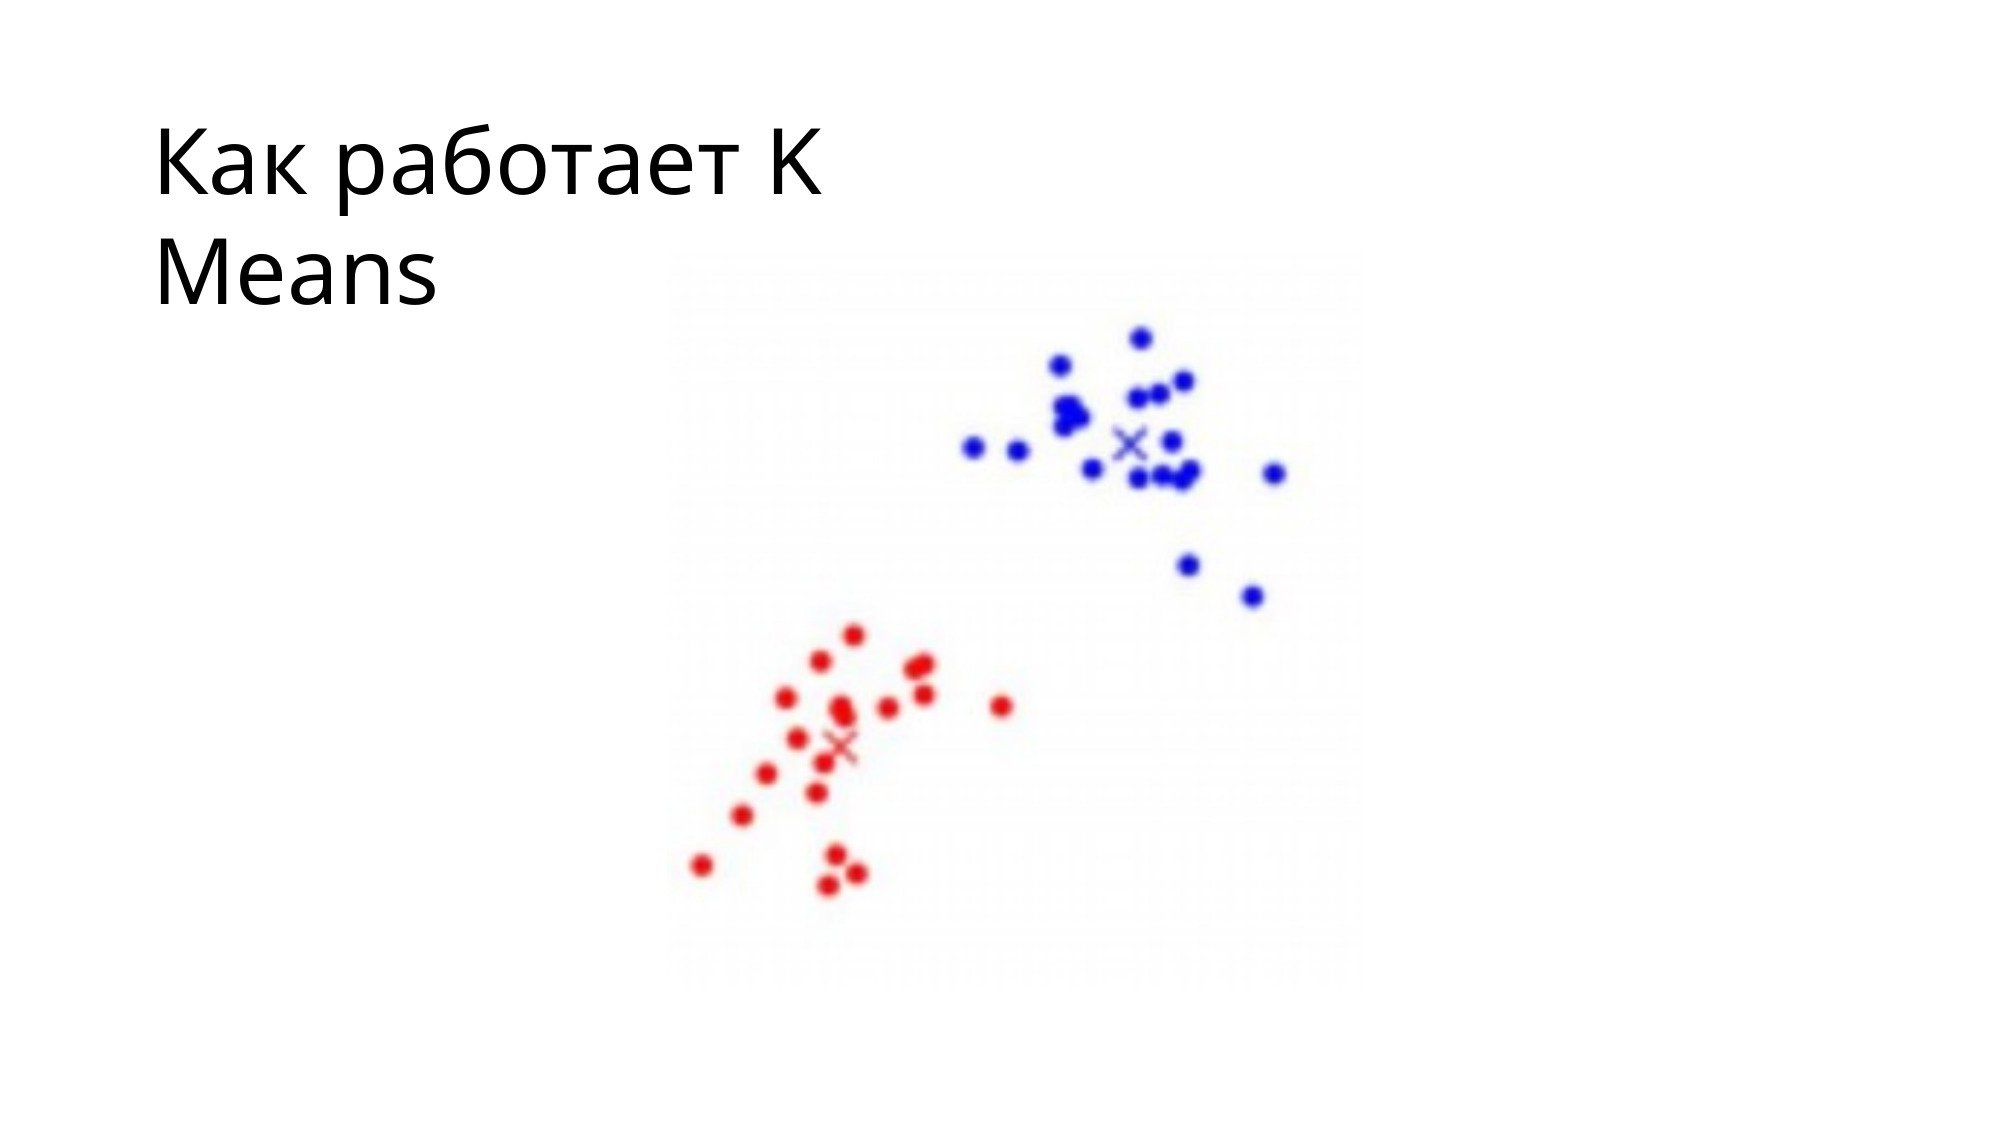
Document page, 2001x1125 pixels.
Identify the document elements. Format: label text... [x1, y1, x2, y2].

picture [666, 251, 1365, 988]
title Как работает K Means [150, 100, 995, 323]
